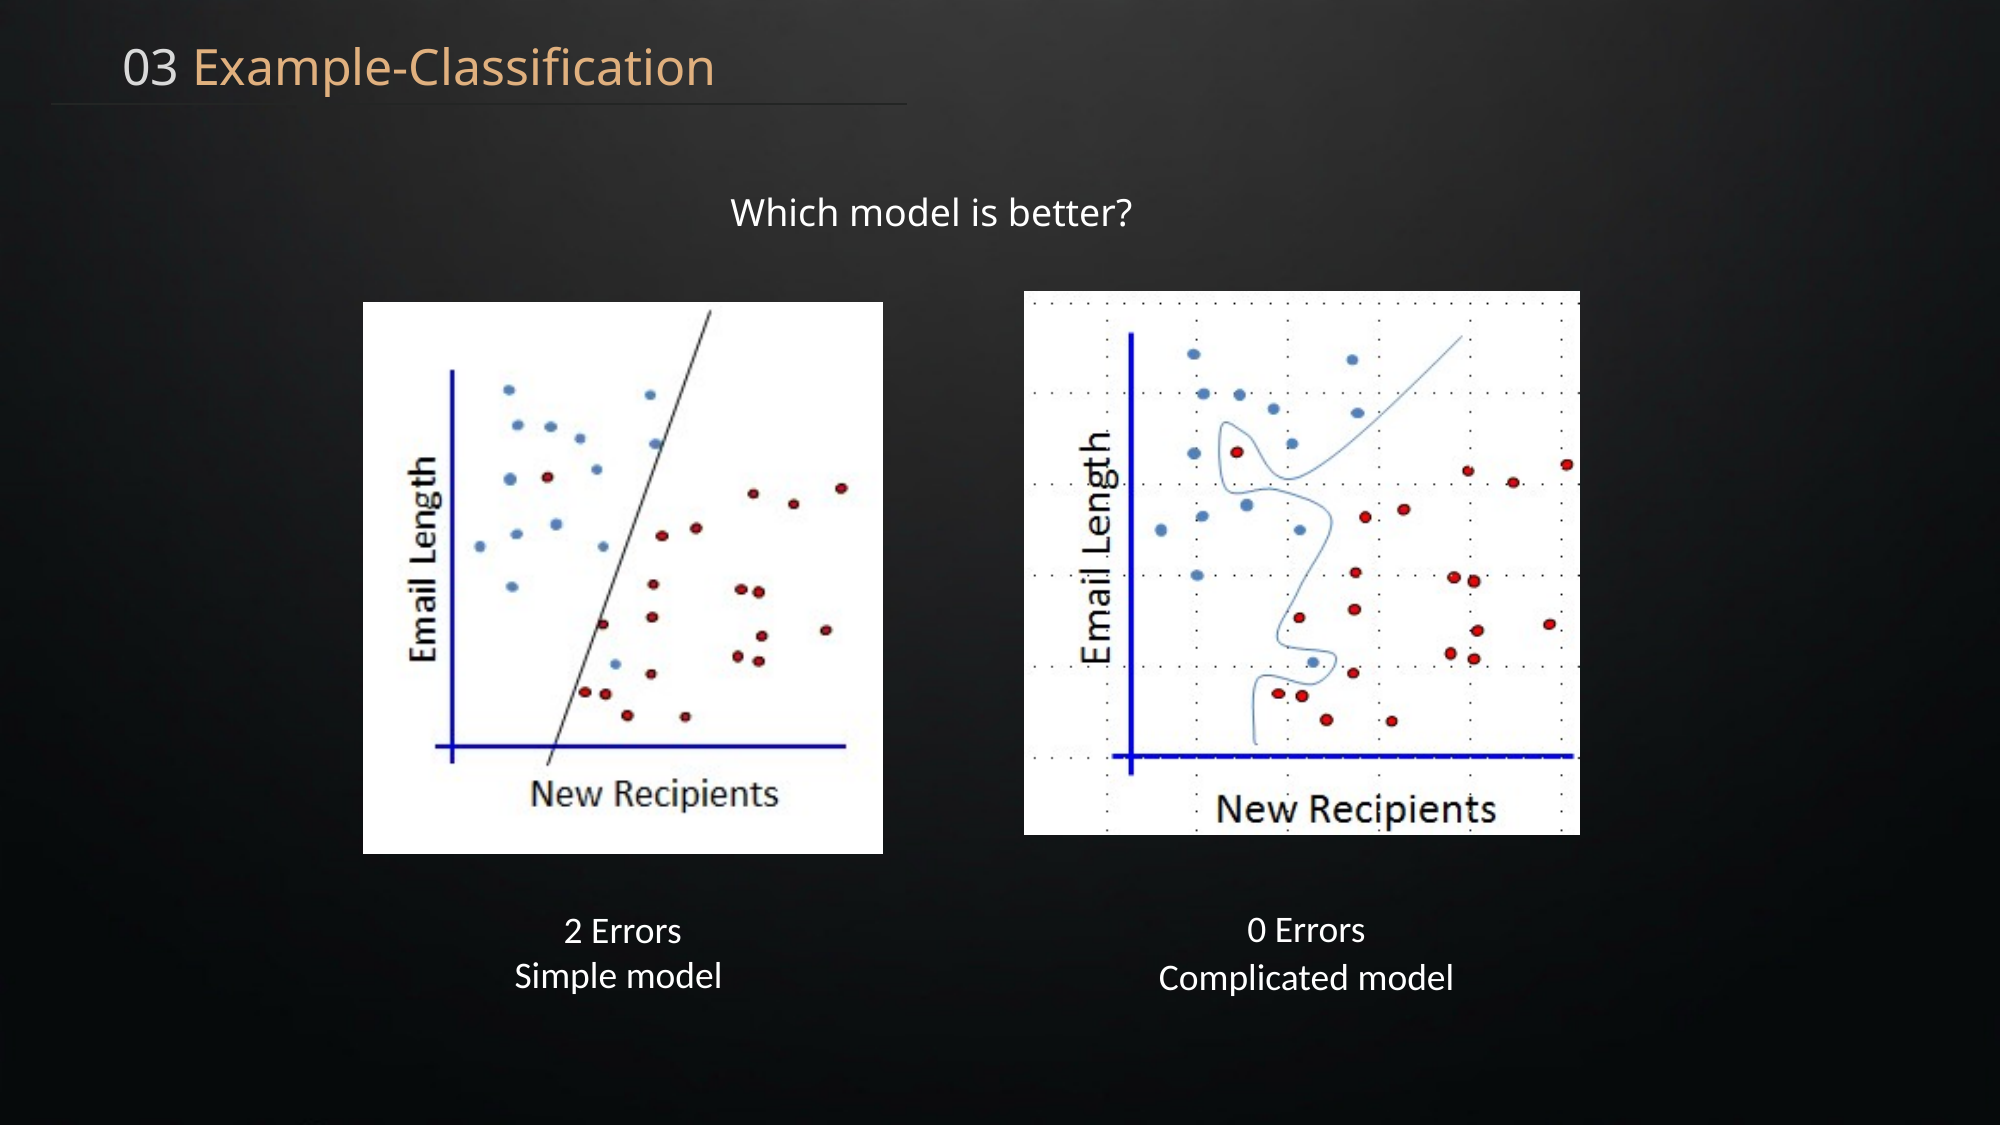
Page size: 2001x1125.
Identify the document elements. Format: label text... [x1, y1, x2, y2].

text_box Which model is better? [715, 181, 1148, 241]
text_box 0 Errors Complicated model [1109, 895, 1504, 1006]
picture [0, 0, 2000, 1125]
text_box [363, 291, 1580, 854]
text_box 03 Example-Classification [107, 28, 932, 103]
text_box 2 Errors Simple model [499, 898, 746, 1004]
